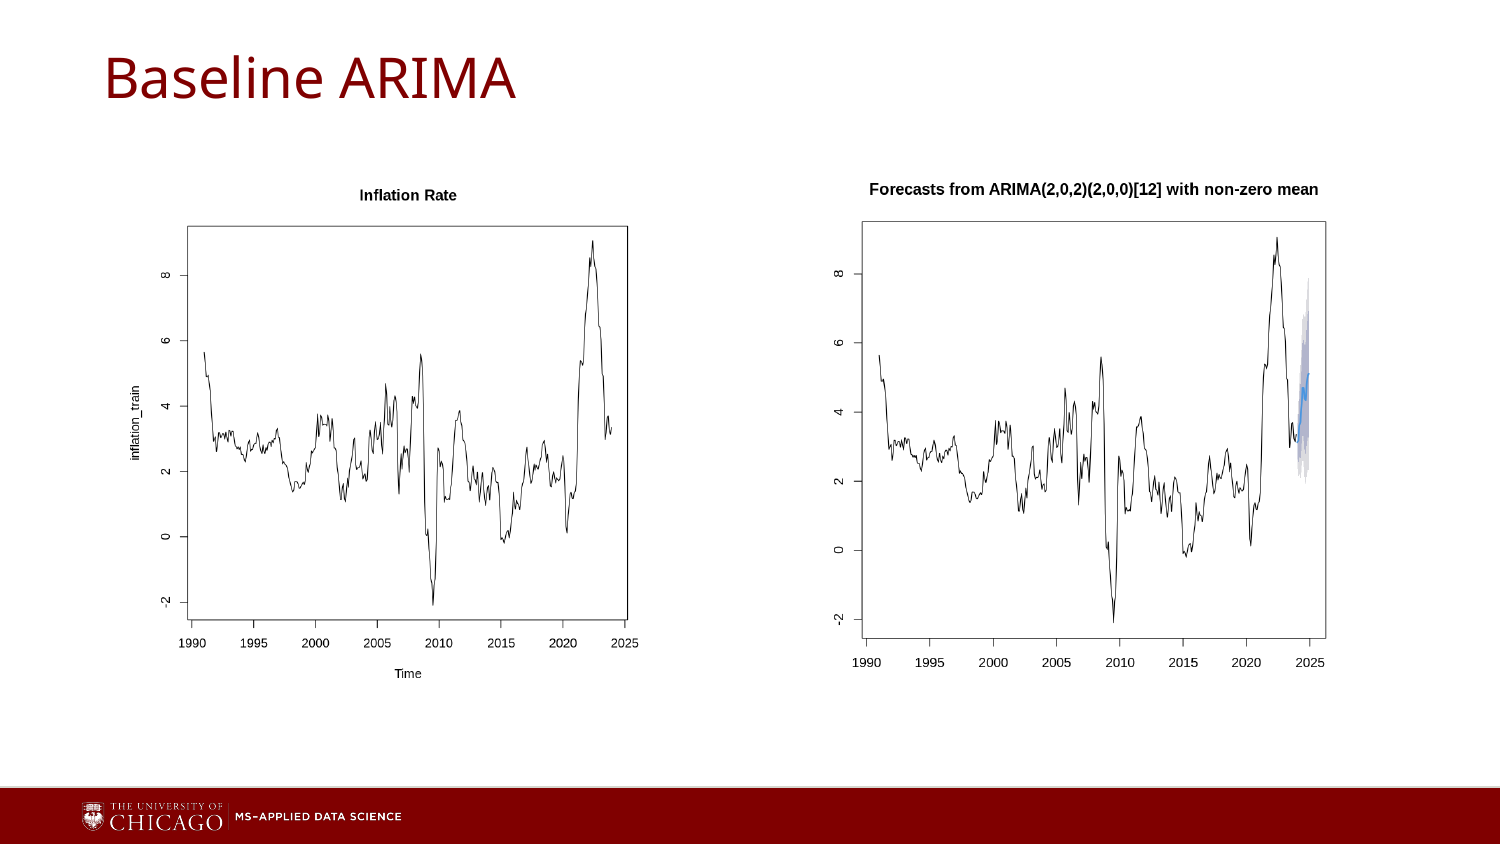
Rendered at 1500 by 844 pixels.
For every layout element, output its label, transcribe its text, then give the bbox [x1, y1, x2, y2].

picture [66, 787, 416, 844]
picture [111, 169, 695, 693]
picture [781, 154, 1398, 708]
title Baseline ARIMA [103, 0, 1397, 162]
